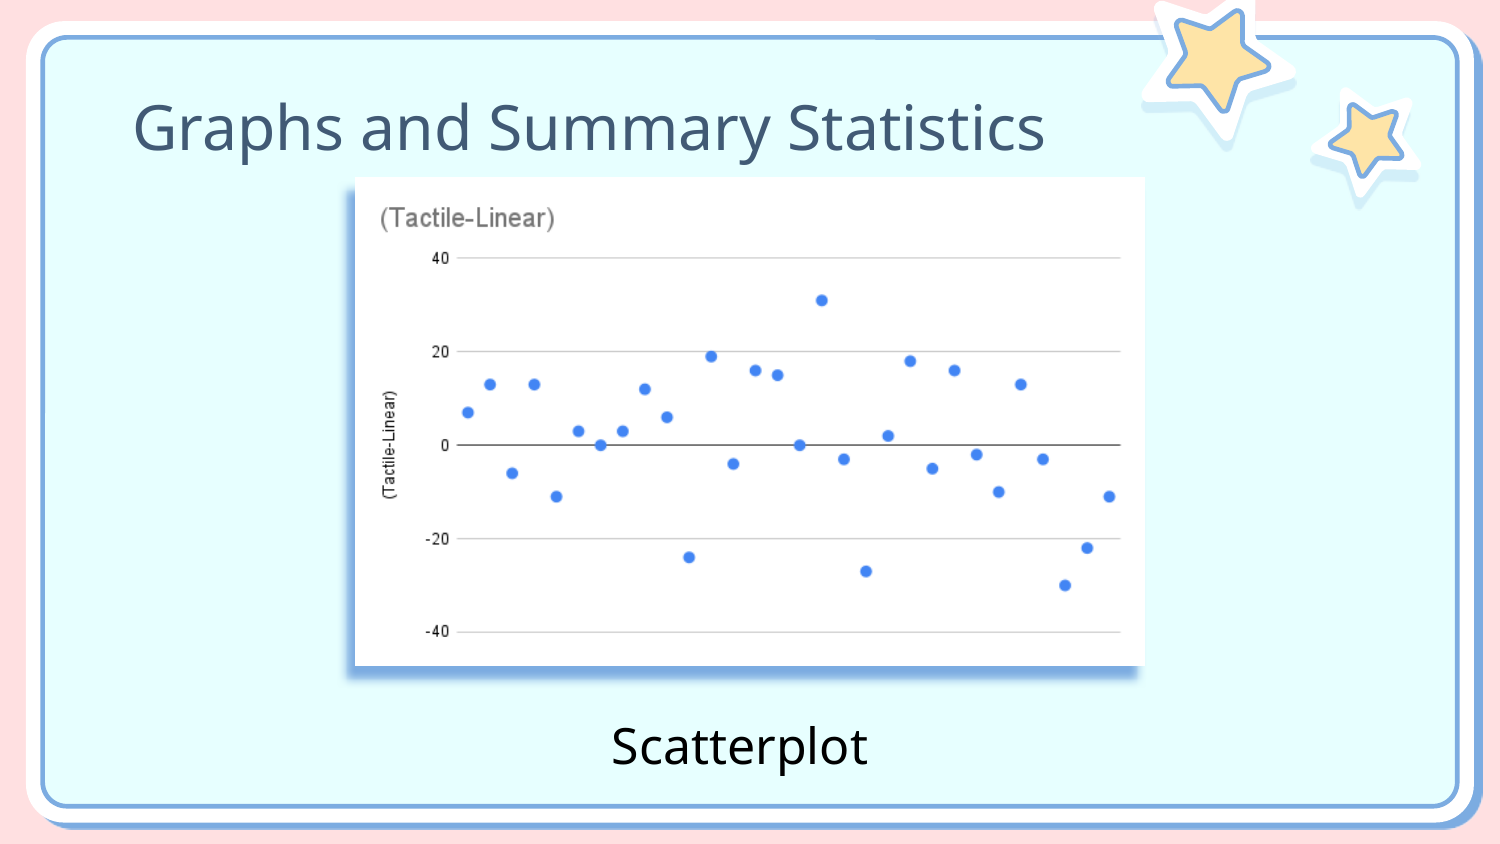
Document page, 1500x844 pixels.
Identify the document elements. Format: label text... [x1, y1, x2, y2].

title Graphs and Summary Statistics [116, 72, 1287, 167]
text_box Scatterplot [596, 699, 903, 790]
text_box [1115, 0, 1322, 158]
picture [354, 177, 1146, 667]
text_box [1292, 64, 1441, 210]
